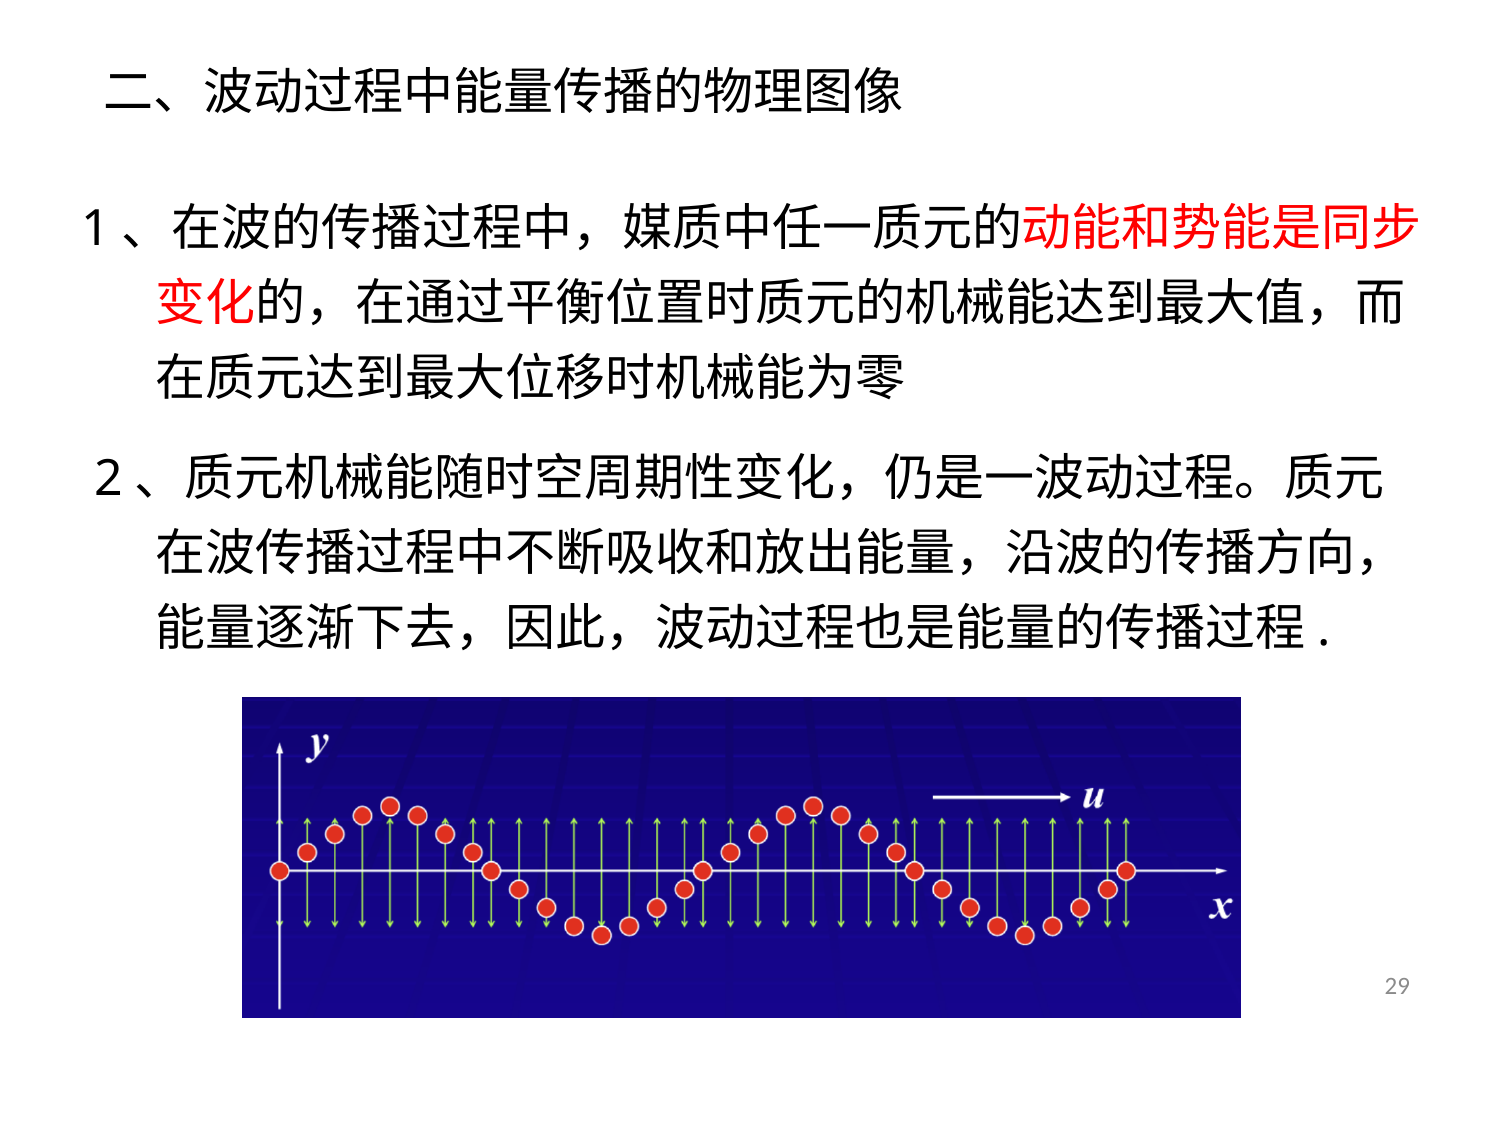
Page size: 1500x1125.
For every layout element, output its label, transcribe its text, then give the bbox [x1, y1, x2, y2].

text_box 二、波动过程中能量传播的物理图像 [88, 52, 928, 127]
slide_number 29 [1245, 954, 1425, 1015]
text_box 1、在波的传播过程中，媒质中任一质元的动能和势能是同步变化的，在通过平衡位置时质元的机械能达到最大值，而在质元达到最大位移时机械能为零 2、质元机械能随时空周期性变化，仍是一波动过程。质元在波传播过程中不断吸收和放出能量，沿波的传播方向，能量逐渐下去，因此，波动过程也是能量的传播过程. [66, 172, 1449, 663]
picture [241, 697, 1241, 1019]
